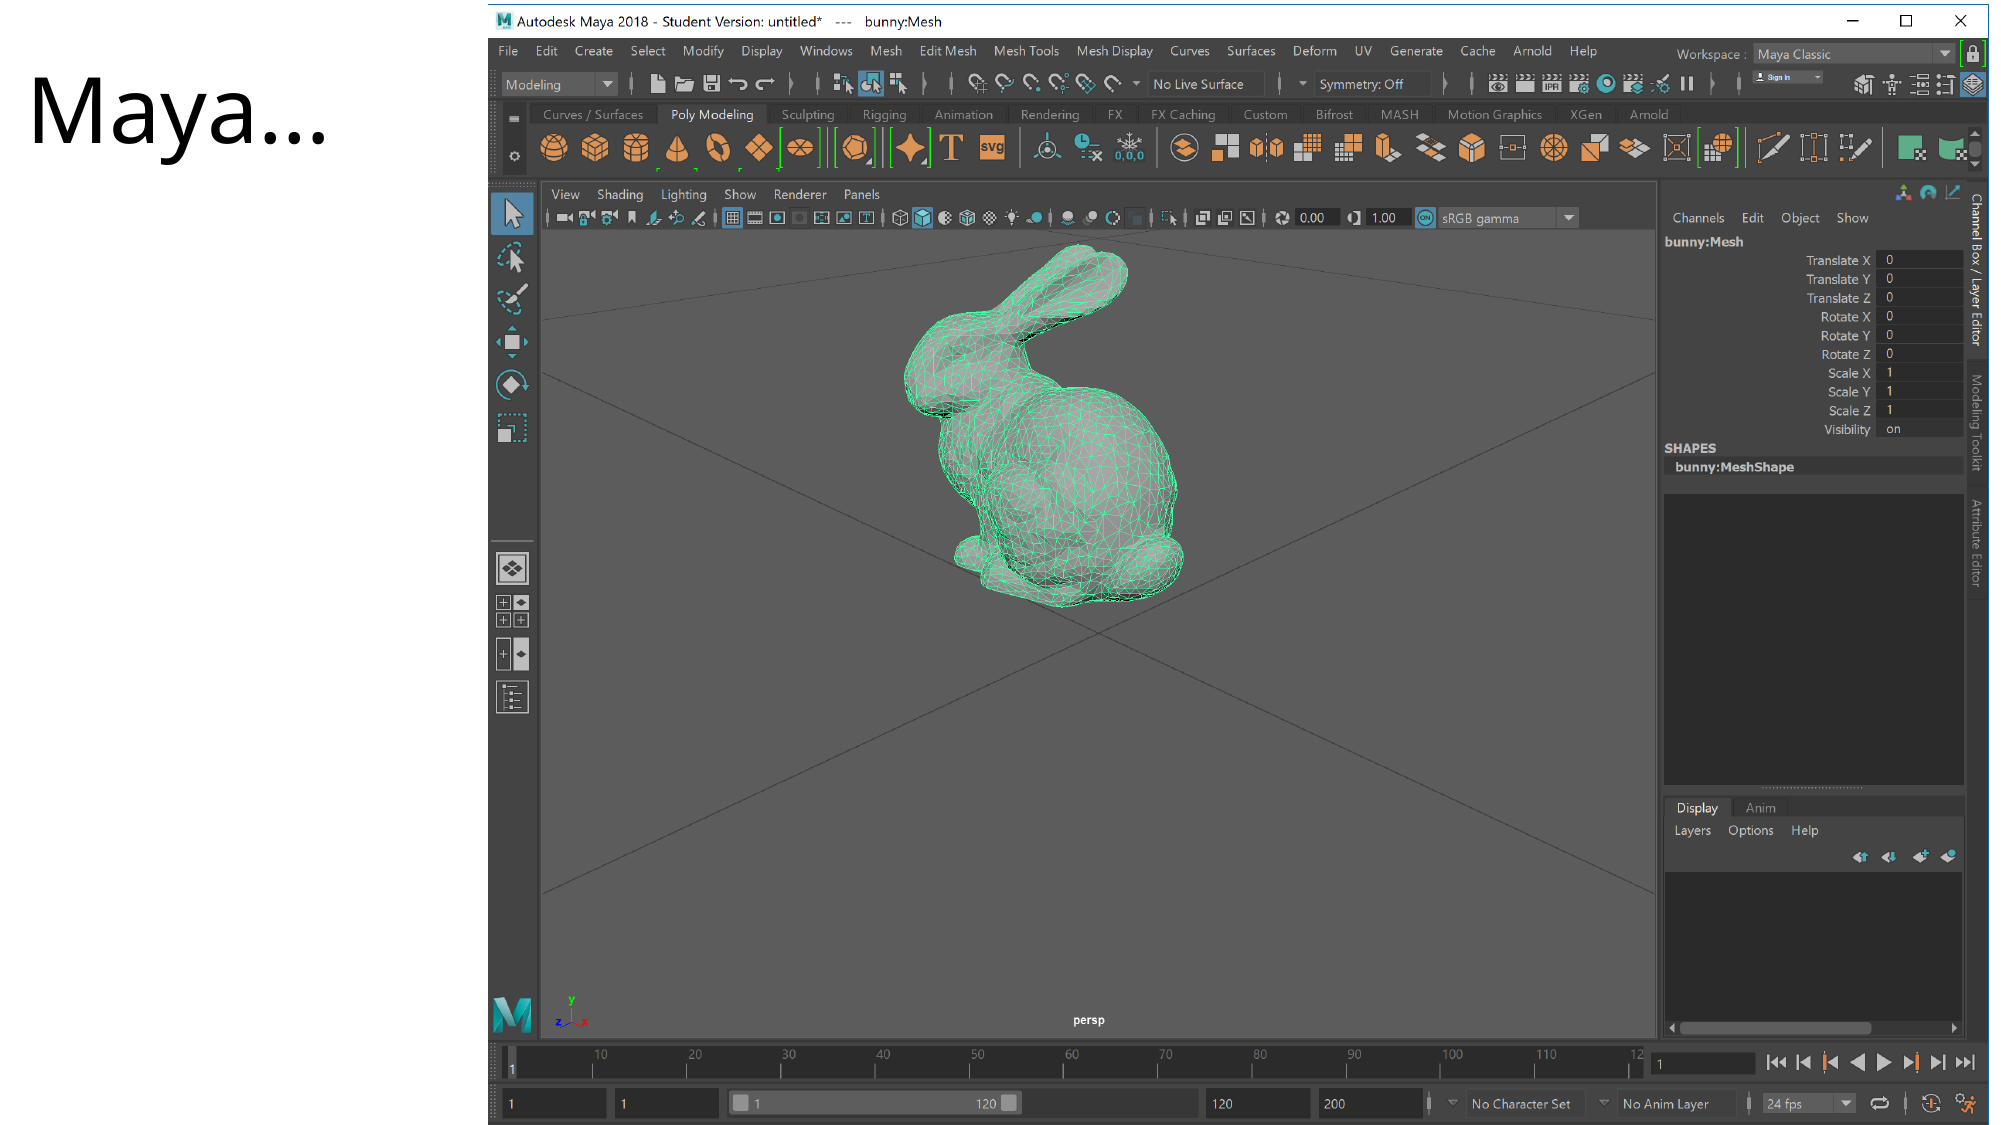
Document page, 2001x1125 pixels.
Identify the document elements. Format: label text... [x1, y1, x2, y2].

picture [488, 4, 1989, 1125]
title Maya… [11, 4, 488, 223]
